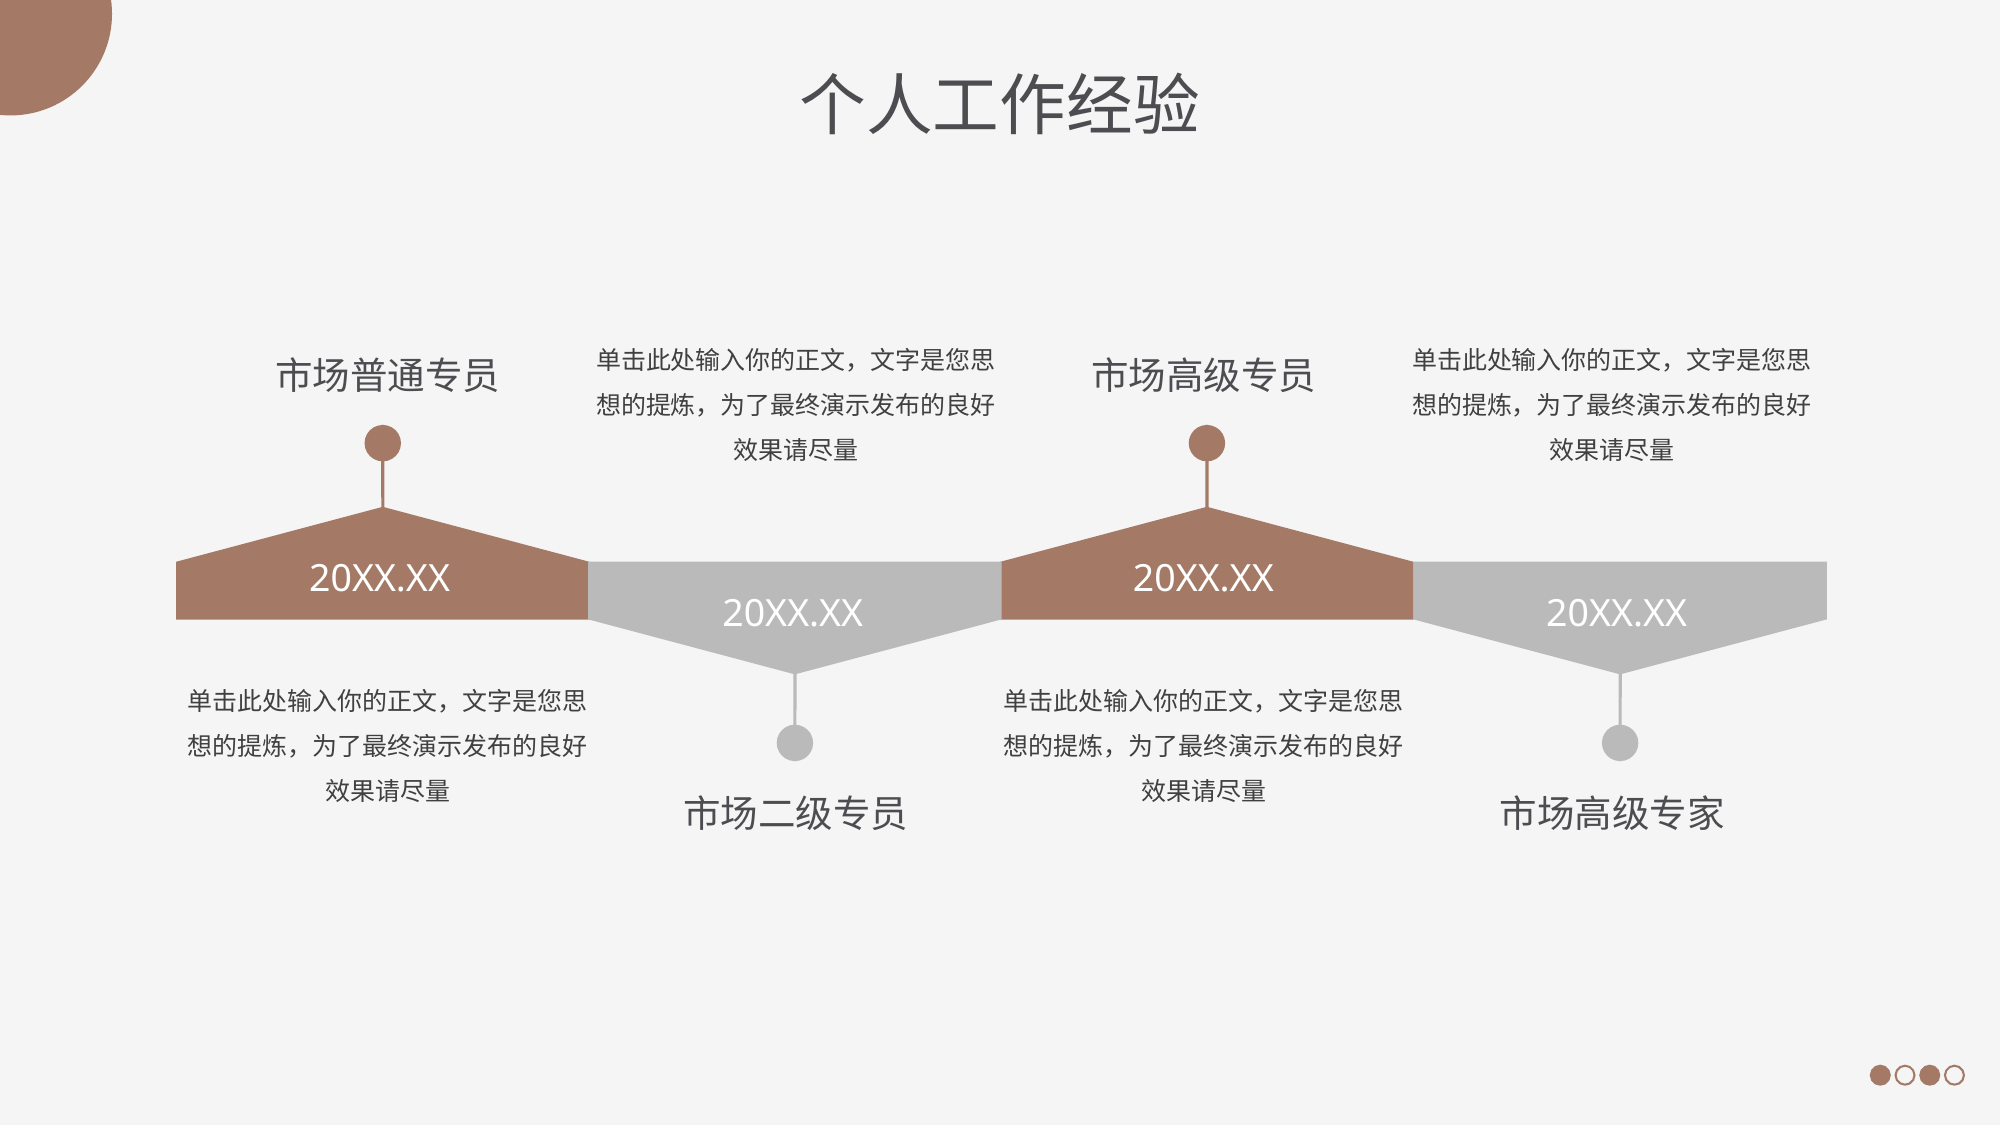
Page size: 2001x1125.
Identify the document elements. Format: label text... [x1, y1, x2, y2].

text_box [1870, 1065, 1964, 1085]
text_box 个人工作经验 [784, 55, 1216, 151]
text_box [169, 322, 1831, 844]
text_box [0, 0, 114, 117]
